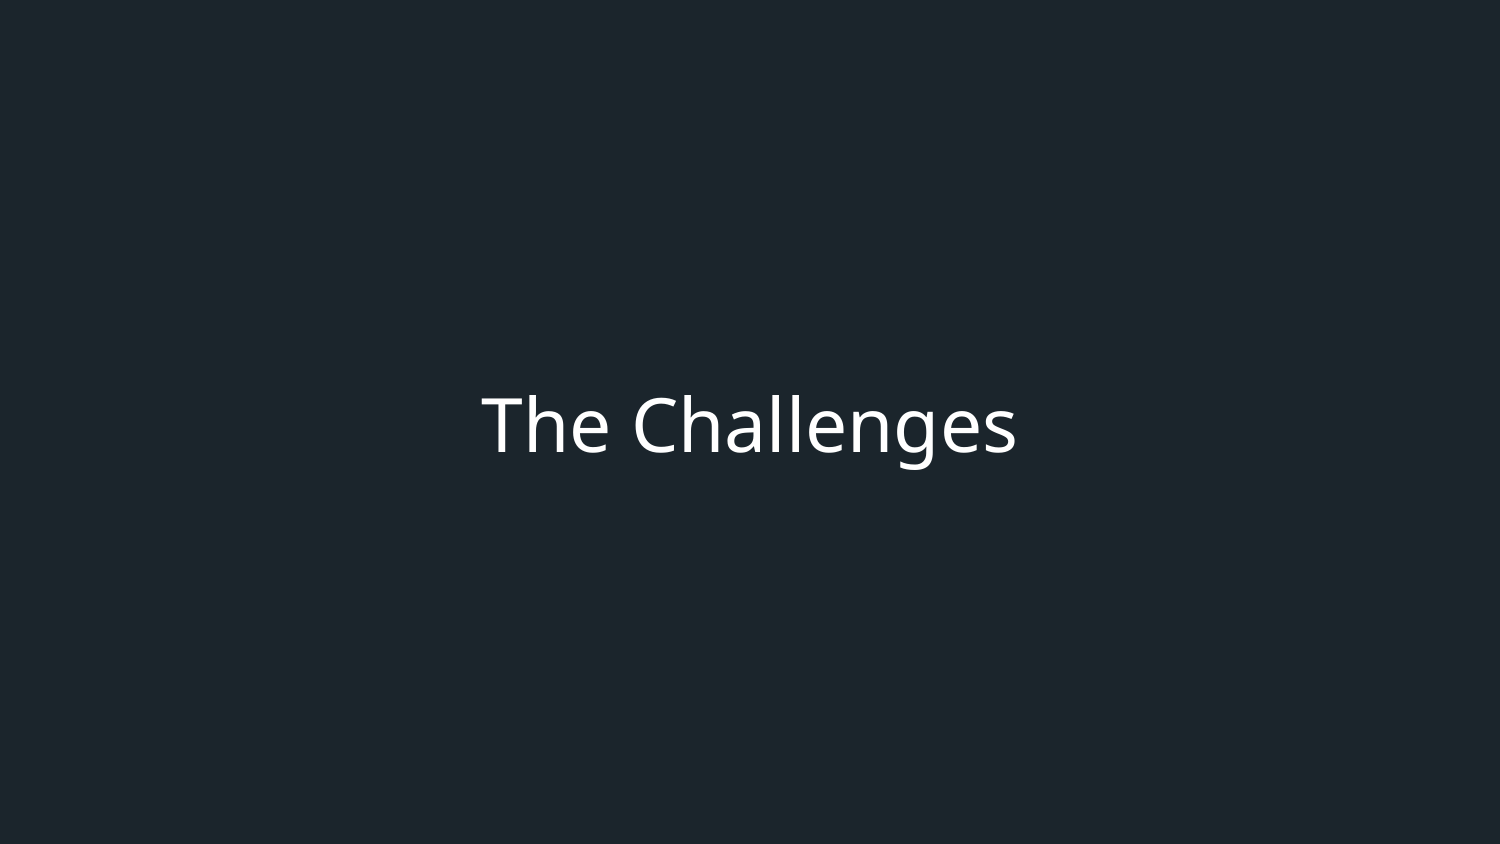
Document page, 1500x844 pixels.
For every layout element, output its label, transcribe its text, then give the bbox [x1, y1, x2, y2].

title The Challenges [229, 362, 1271, 482]
